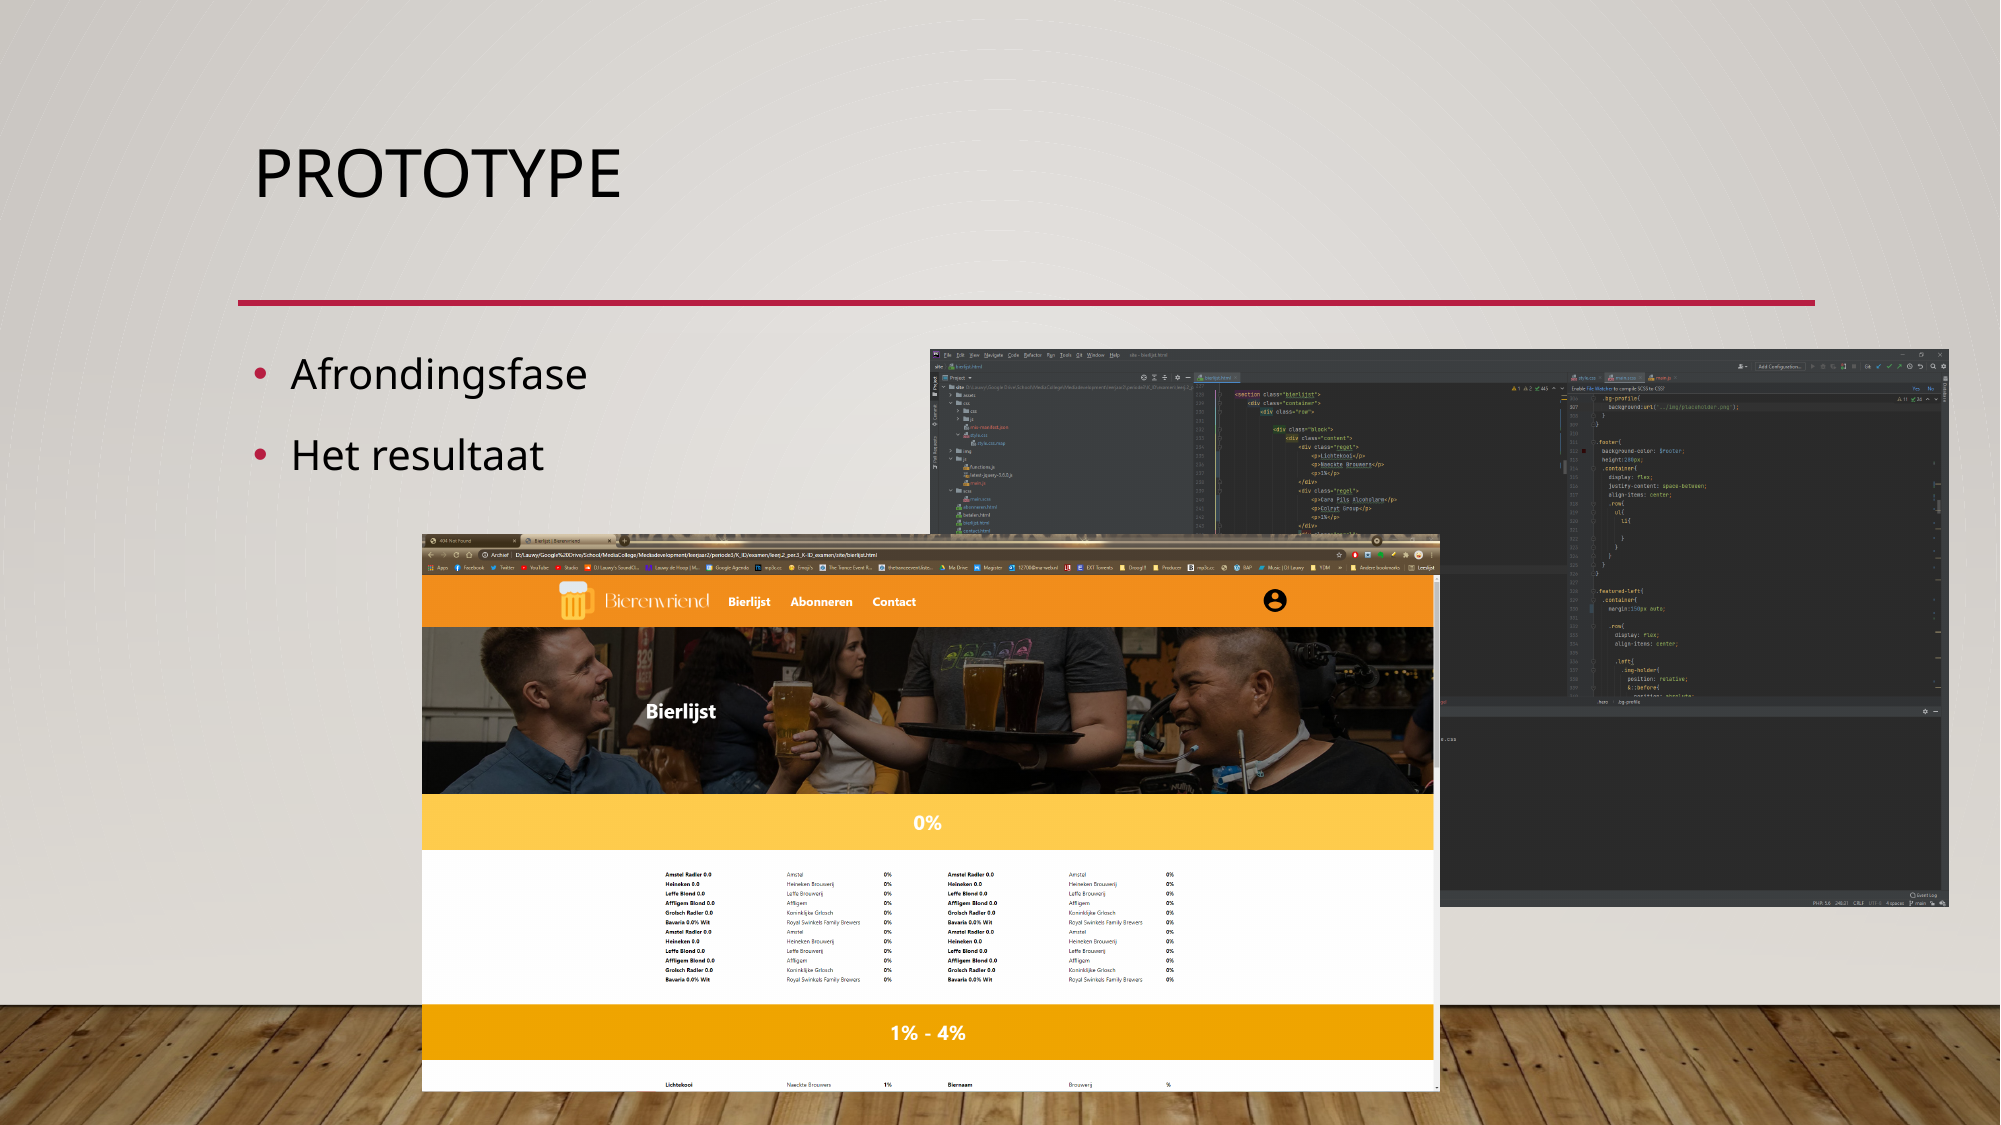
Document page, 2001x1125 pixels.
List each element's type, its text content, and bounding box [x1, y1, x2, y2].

list Afrondingsfase Het resultaat [238, 330, 1814, 897]
picture [0, 349, 2000, 1125]
title Prototype [238, 131, 1814, 305]
